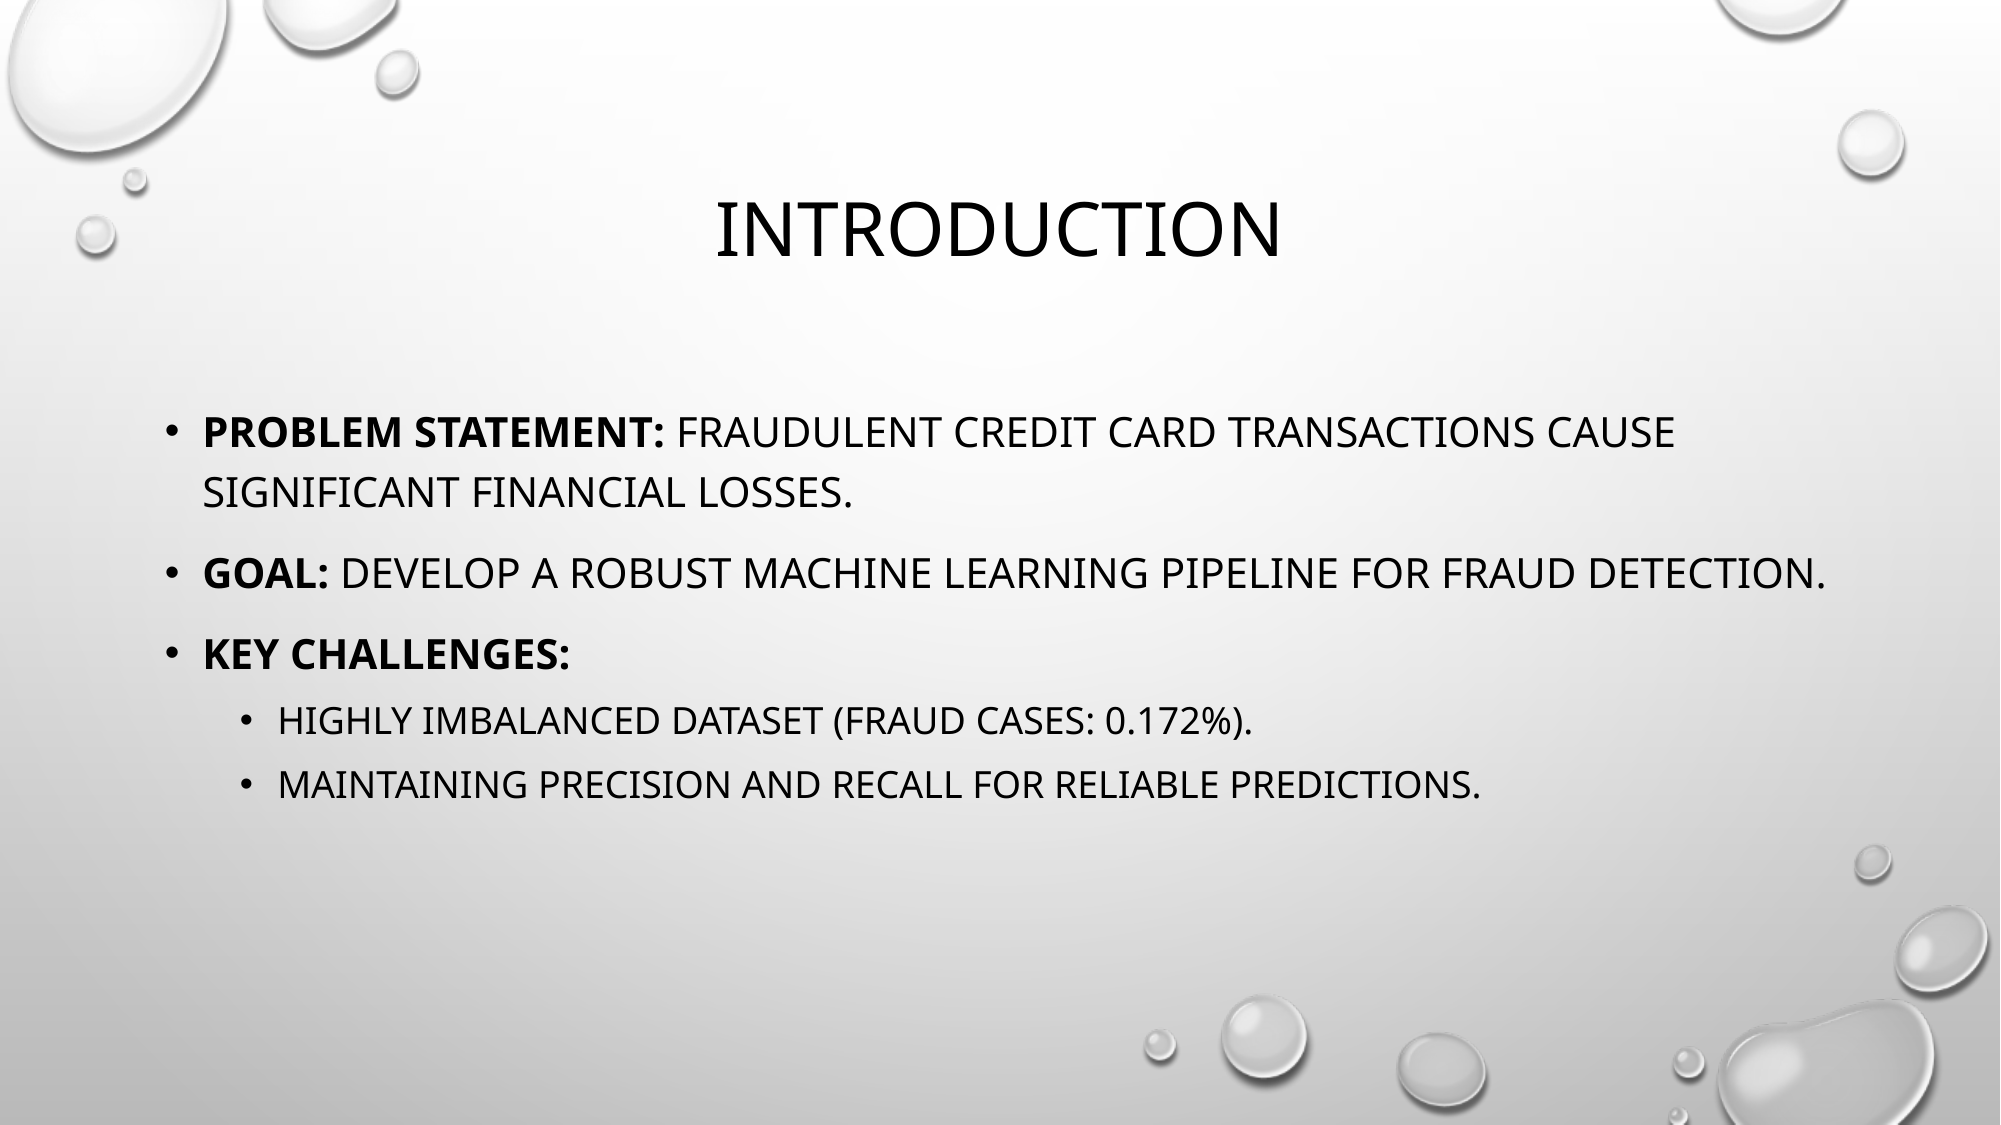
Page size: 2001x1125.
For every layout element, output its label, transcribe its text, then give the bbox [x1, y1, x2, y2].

title Introduction [149, 101, 1851, 364]
picture [0, 0, 2000, 1125]
list Problem Statement: Fraudulent credit card transactions cause significant financial losses. Goal: Develop a robust machine learning pipeline for fraud detection. Key Challenges: Highly imbalanced dataset (fraud cases: 0.172%). Maintaining precision and recall for reliable predictions. [149, 388, 1850, 950]
